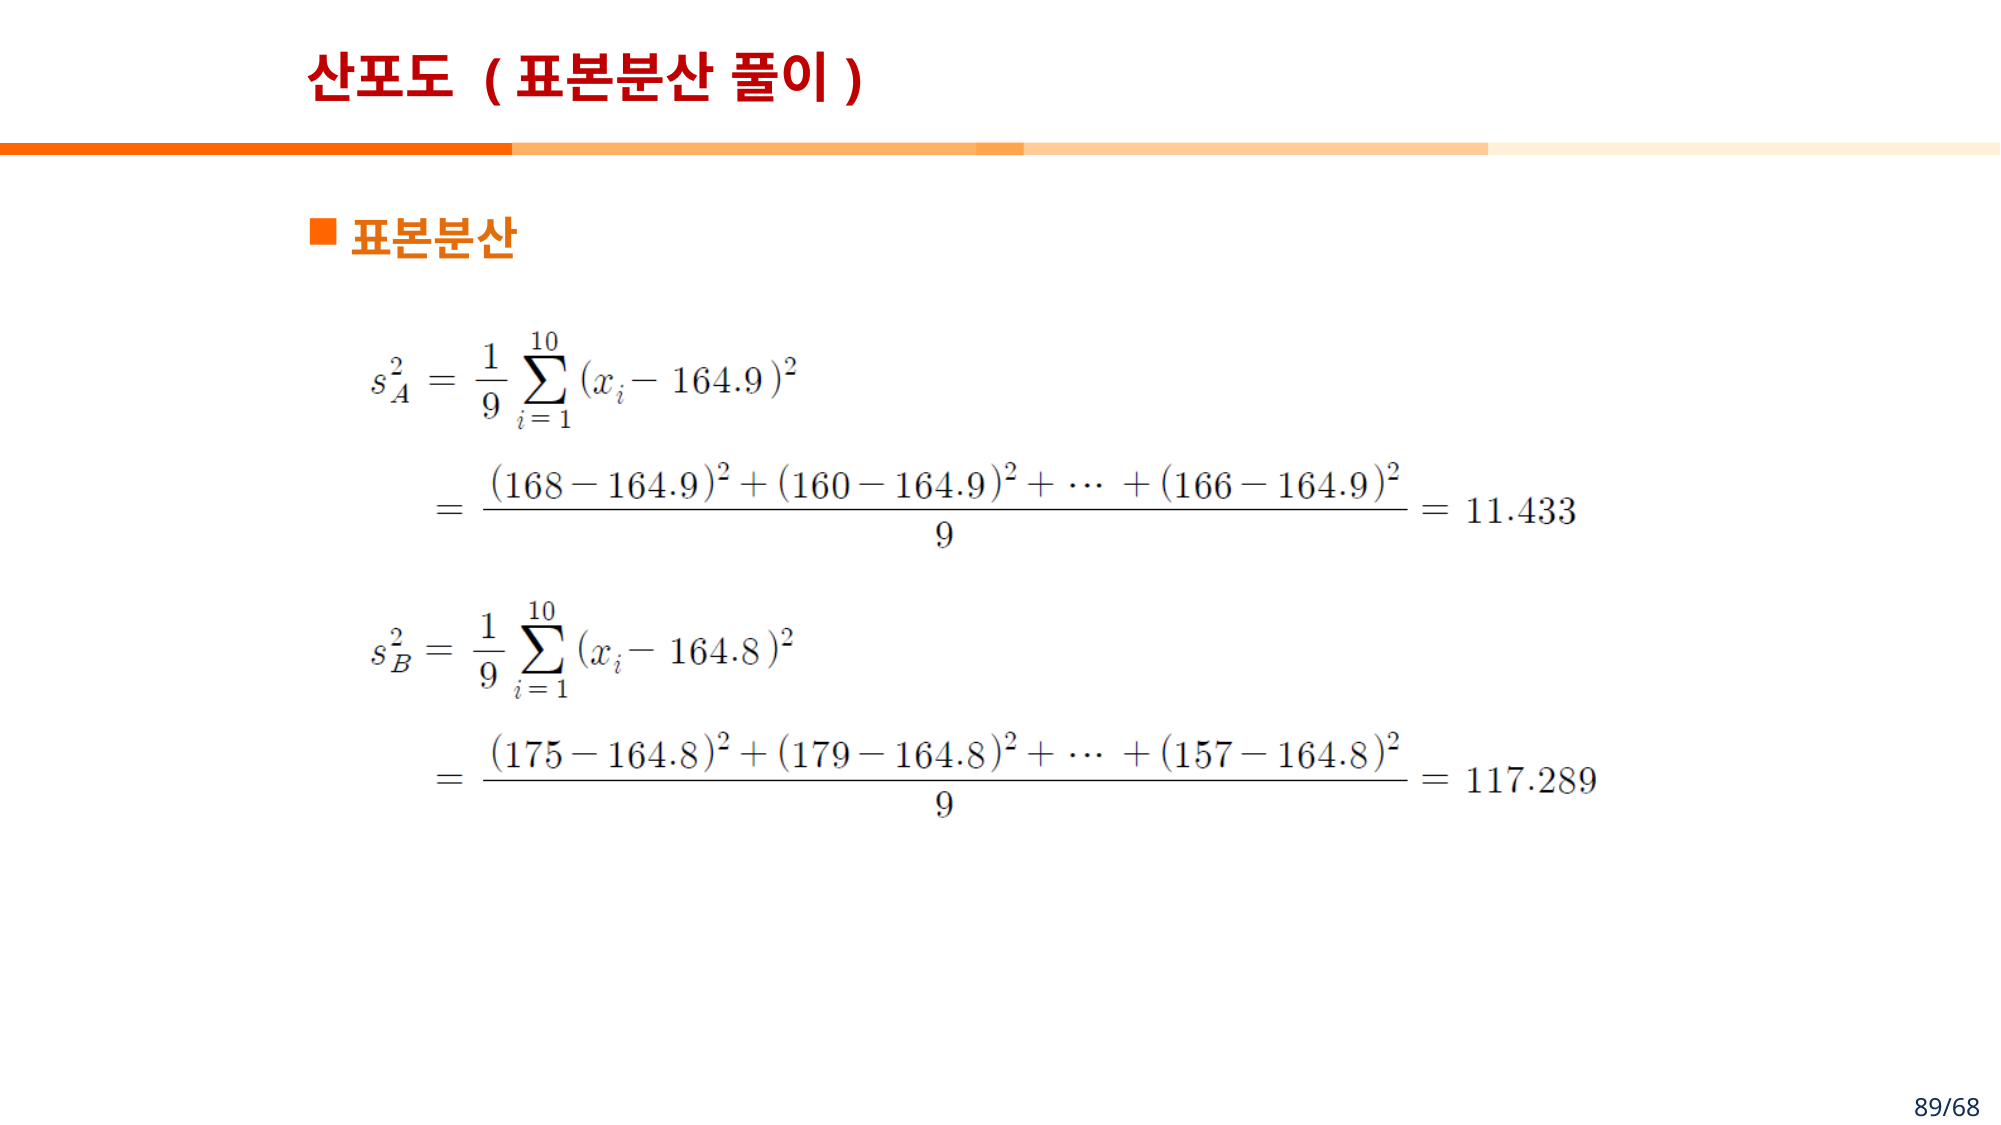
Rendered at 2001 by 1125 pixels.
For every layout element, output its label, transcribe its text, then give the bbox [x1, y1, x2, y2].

list 표본분산 [291, 174, 1709, 1073]
picture [361, 328, 1602, 823]
title 산포도 (표본분산 풀이) [291, 31, 1532, 122]
